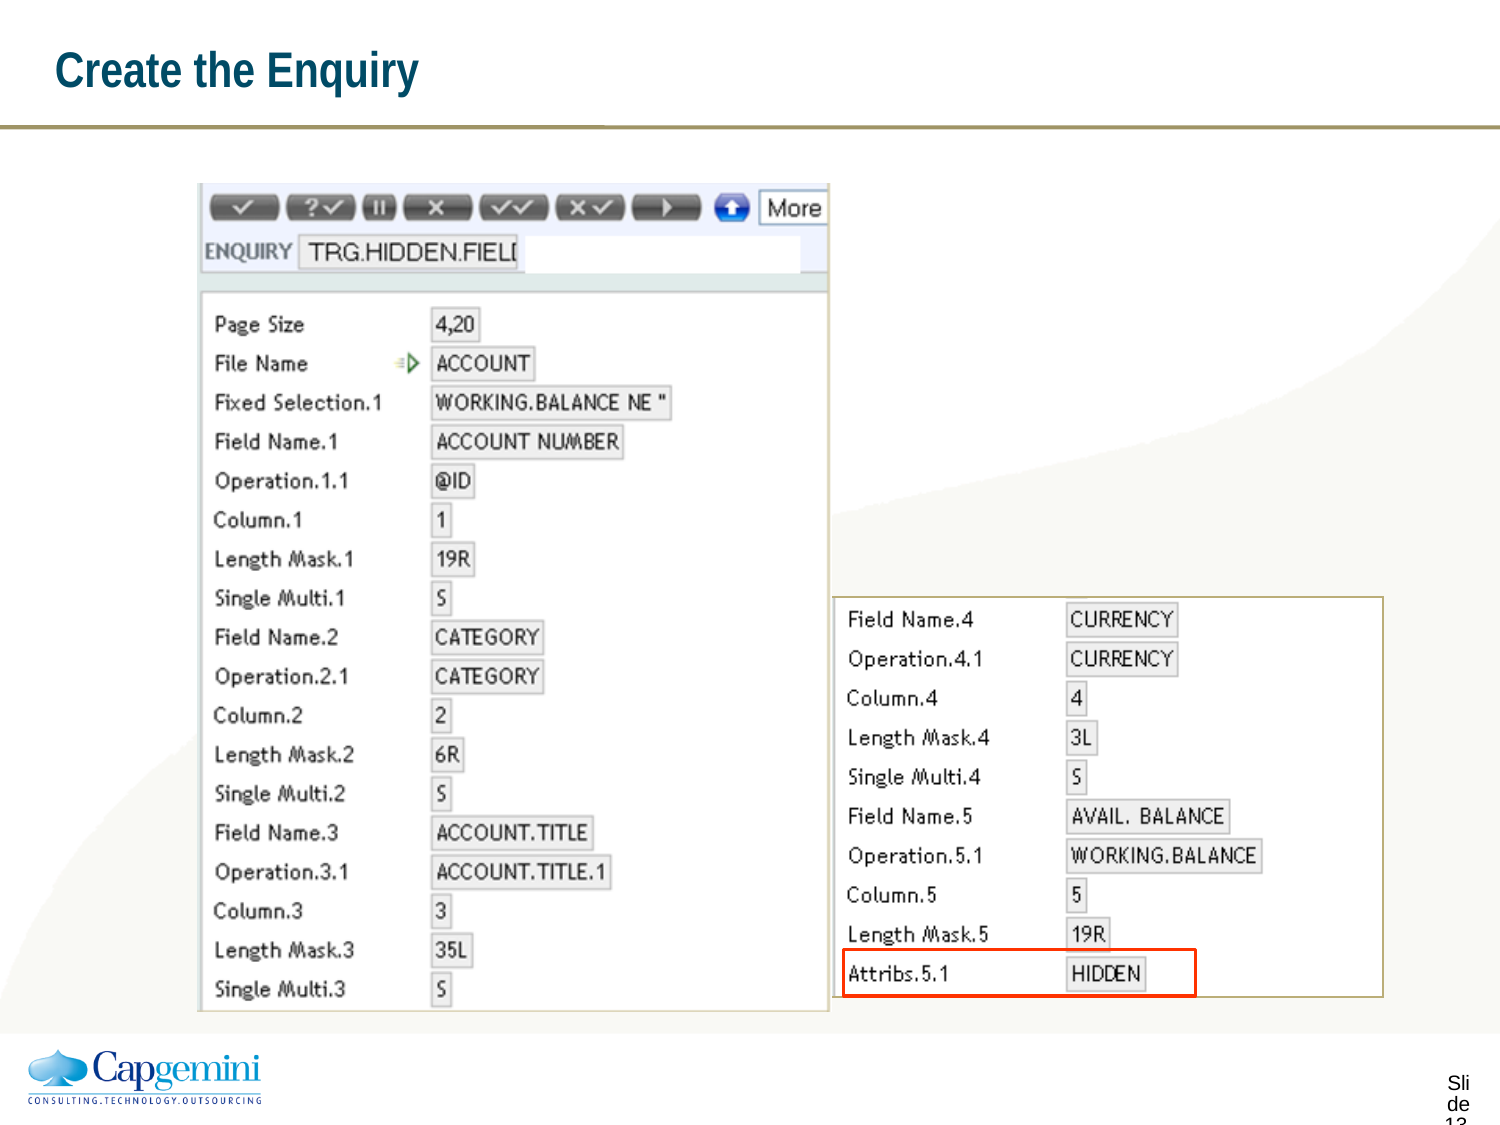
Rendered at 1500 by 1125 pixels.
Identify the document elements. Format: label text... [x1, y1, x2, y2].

title Create the Enquiry [39, 22, 1470, 113]
picture [0, 0, 1500, 125]
picture [0, 130, 1500, 1125]
slide_number Slide 133 [1438, 1094, 1478, 1117]
